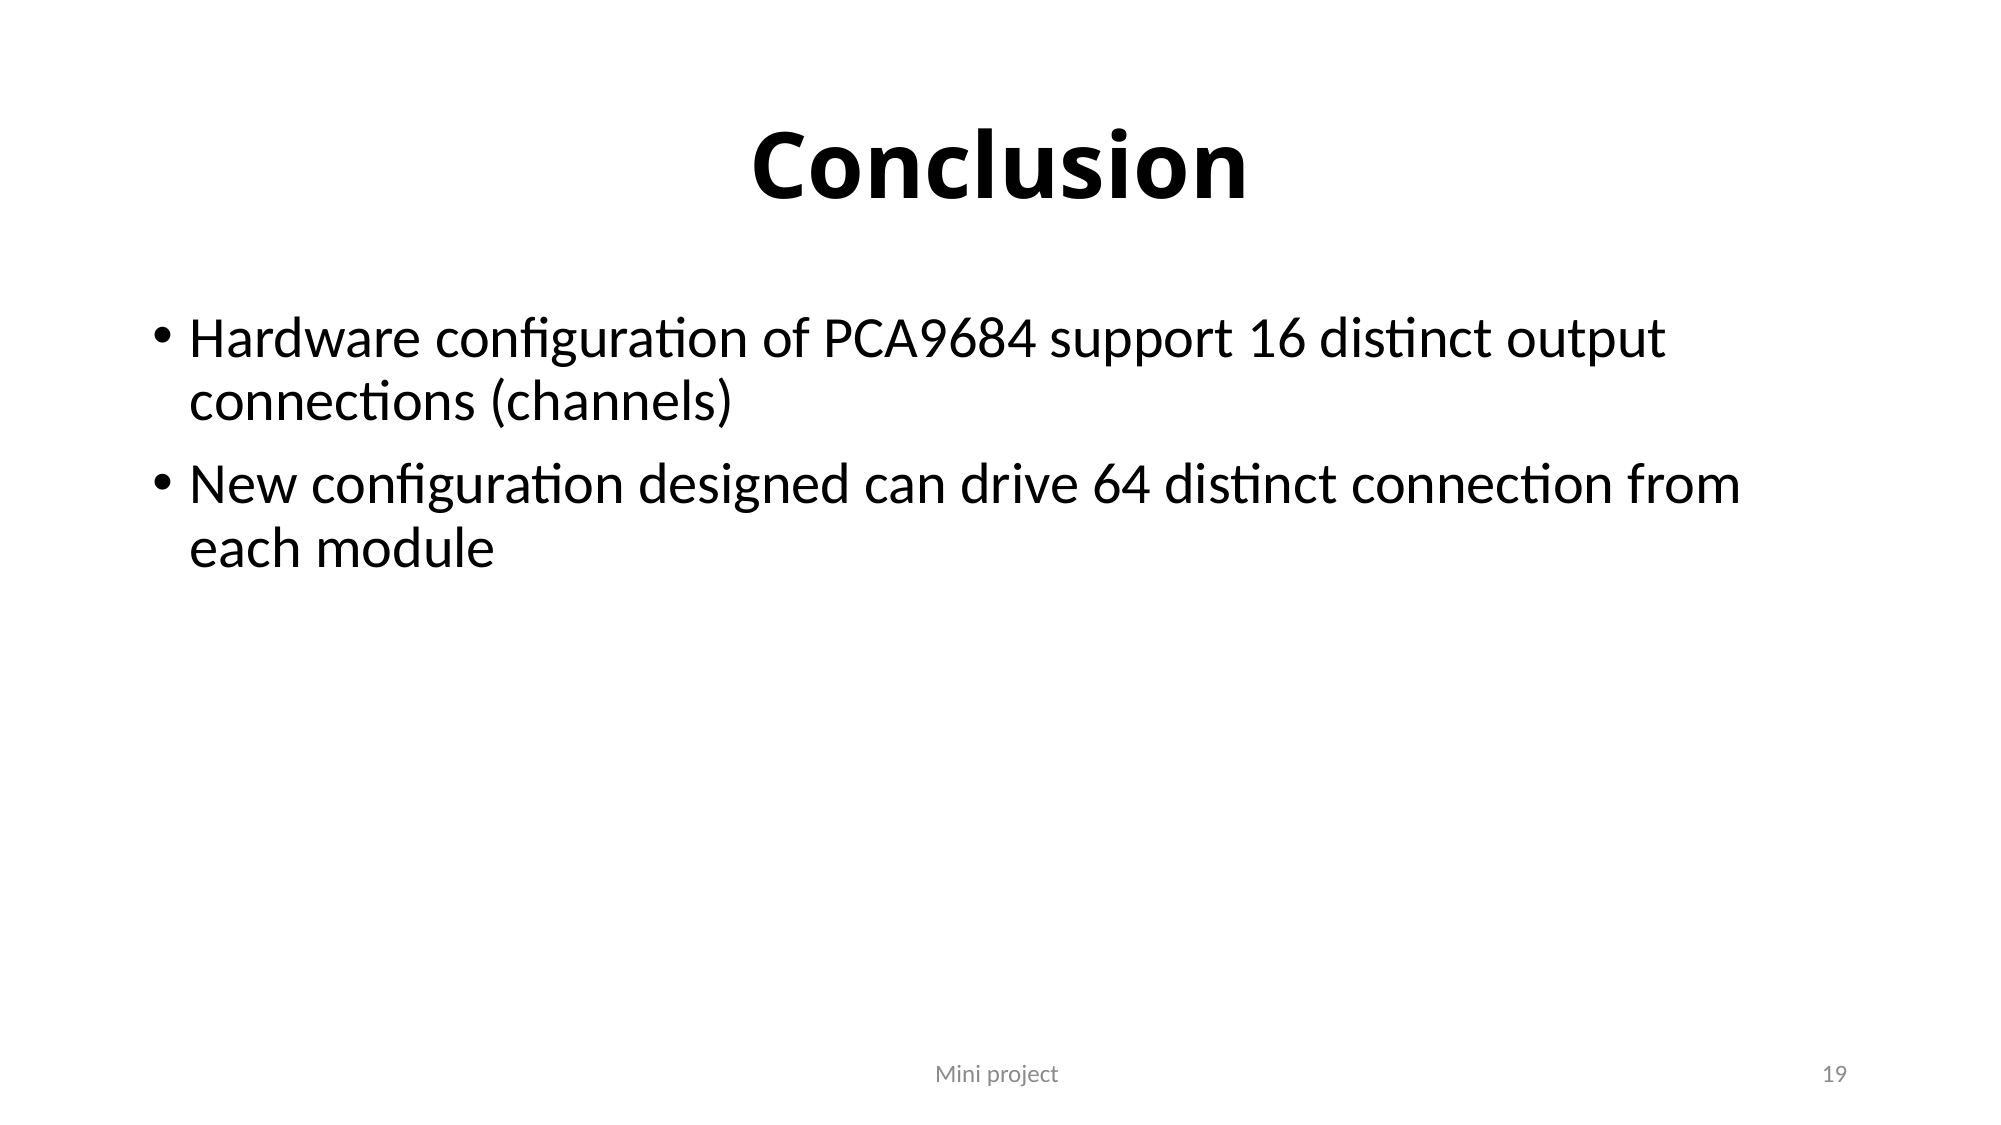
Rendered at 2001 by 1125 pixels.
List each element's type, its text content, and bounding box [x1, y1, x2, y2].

footer Mini project [662, 1042, 1338, 1103]
title Conclusion [137, 59, 1863, 278]
list Hardware configuration of PCA9684 support 16 distinct output connections (channels) New configuration designed can drive 64 distinct connection from each module [137, 299, 1863, 1014]
slide_number 19 [1412, 1042, 1863, 1103]
